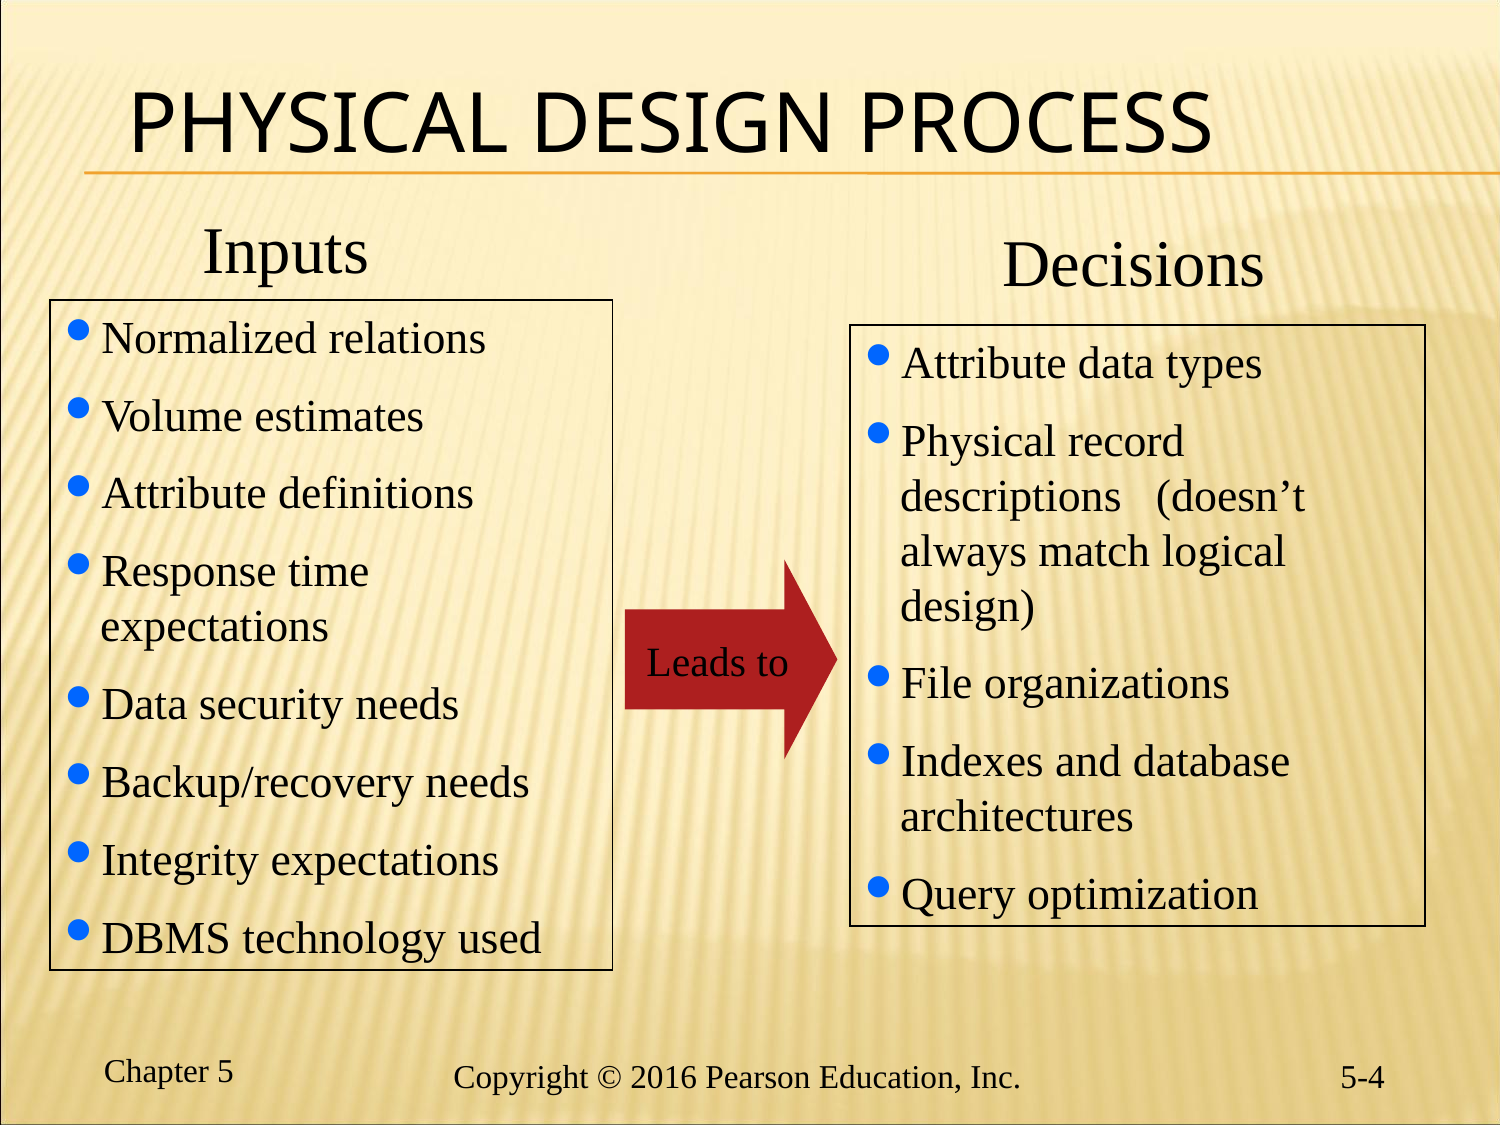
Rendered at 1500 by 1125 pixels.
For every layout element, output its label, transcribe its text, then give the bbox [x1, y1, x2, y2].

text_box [624, 212, 1426, 896]
picture [851, 901, 1424, 925]
title Physical Design Process [112, 24, 1388, 212]
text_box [49, 199, 613, 1010]
picture [0, 0, 1500, 1125]
